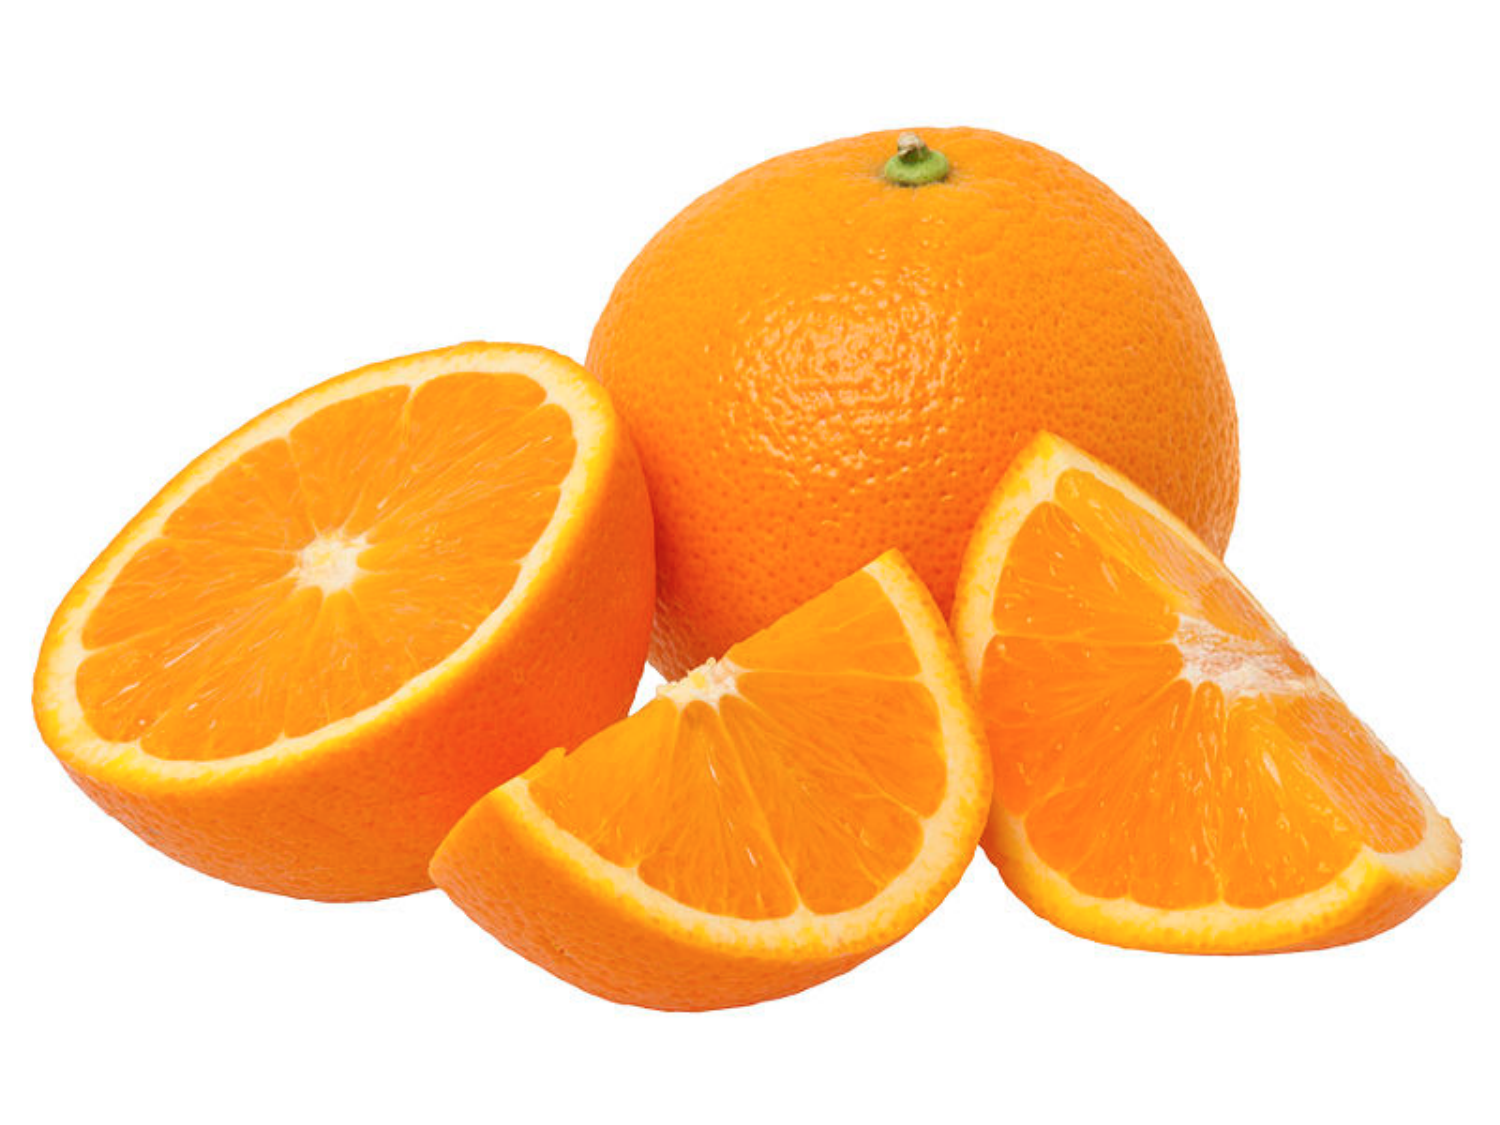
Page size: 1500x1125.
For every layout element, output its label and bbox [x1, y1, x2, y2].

picture [0, 87, 1500, 1052]
